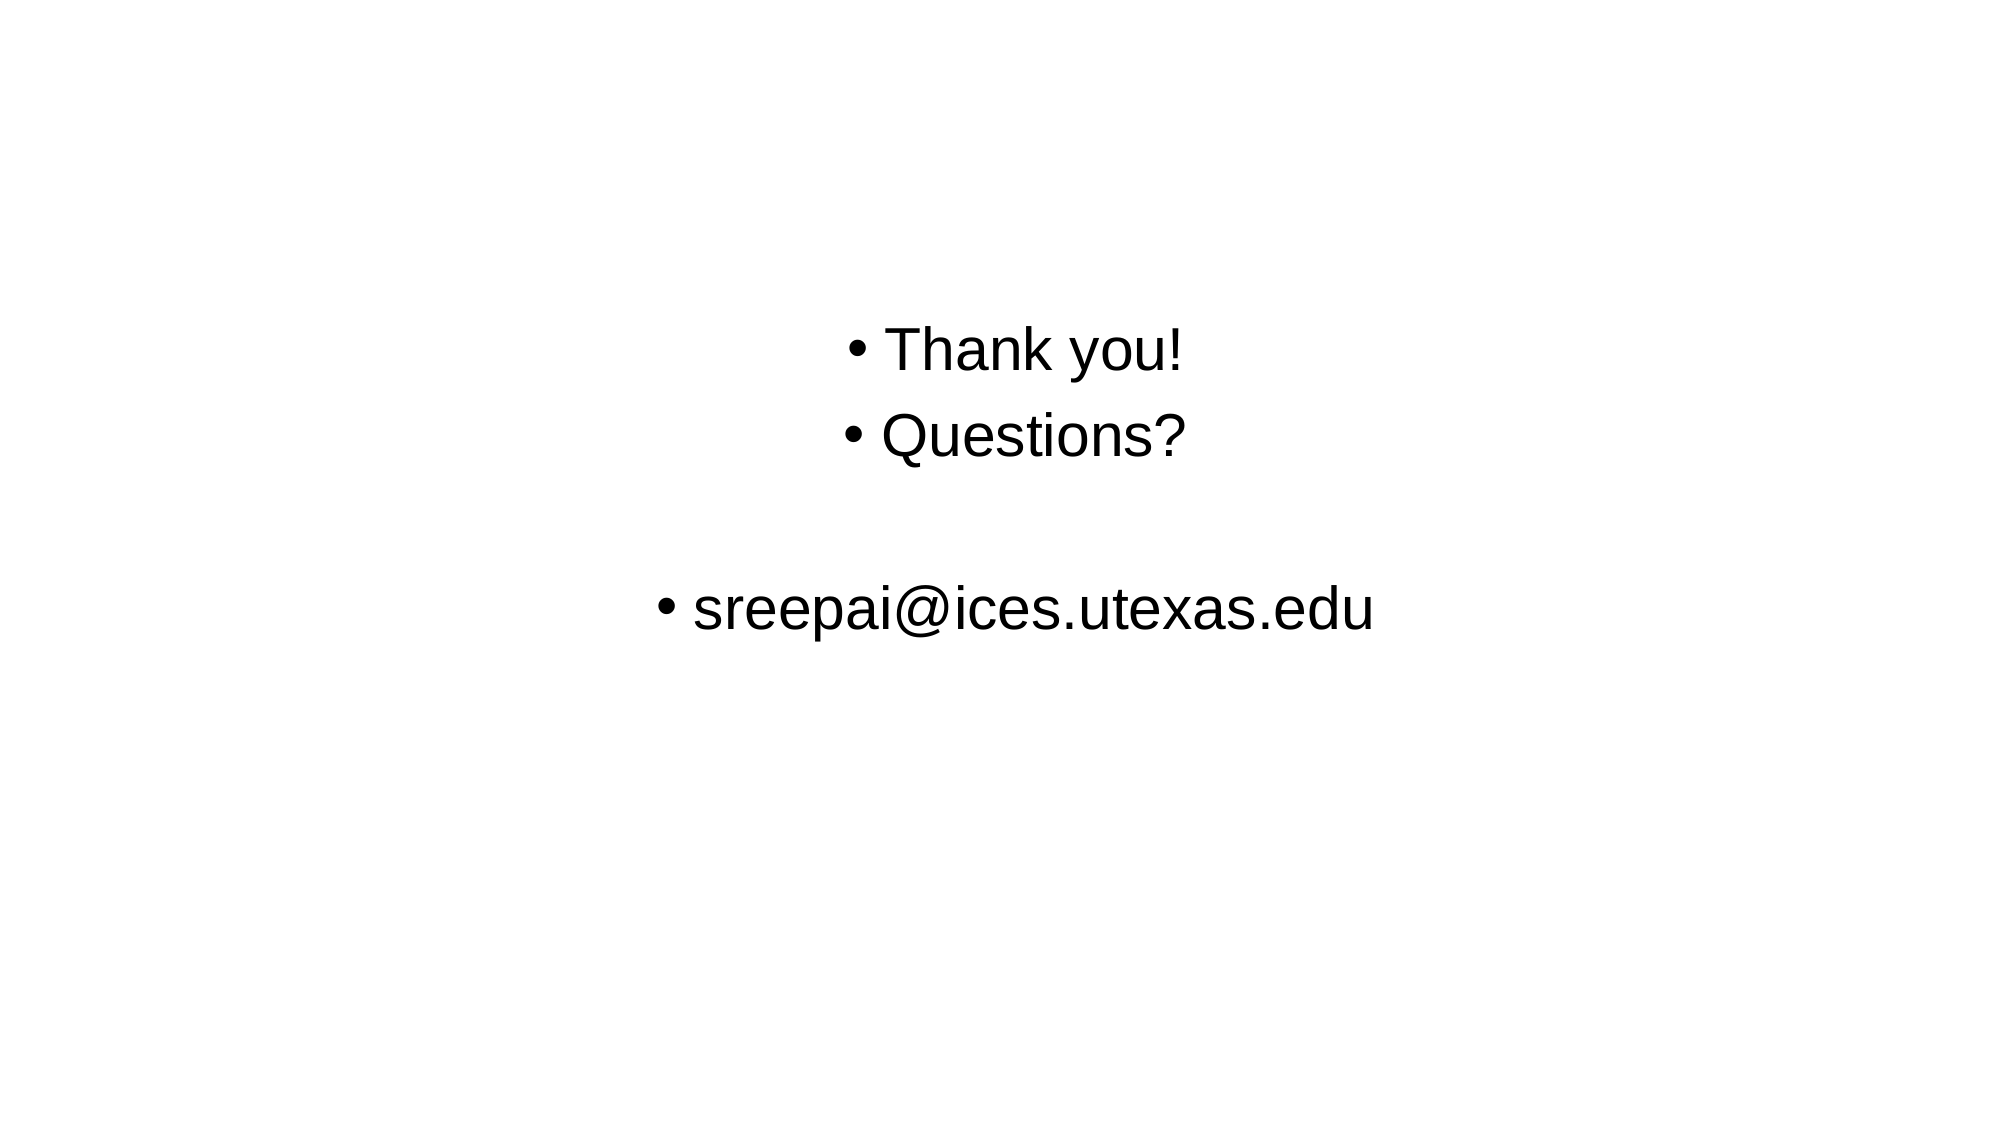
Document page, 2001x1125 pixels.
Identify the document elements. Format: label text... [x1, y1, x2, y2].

subtitle Thank you! Questions? sreepai@ices.utexas.edu [357, 146, 1675, 815]
